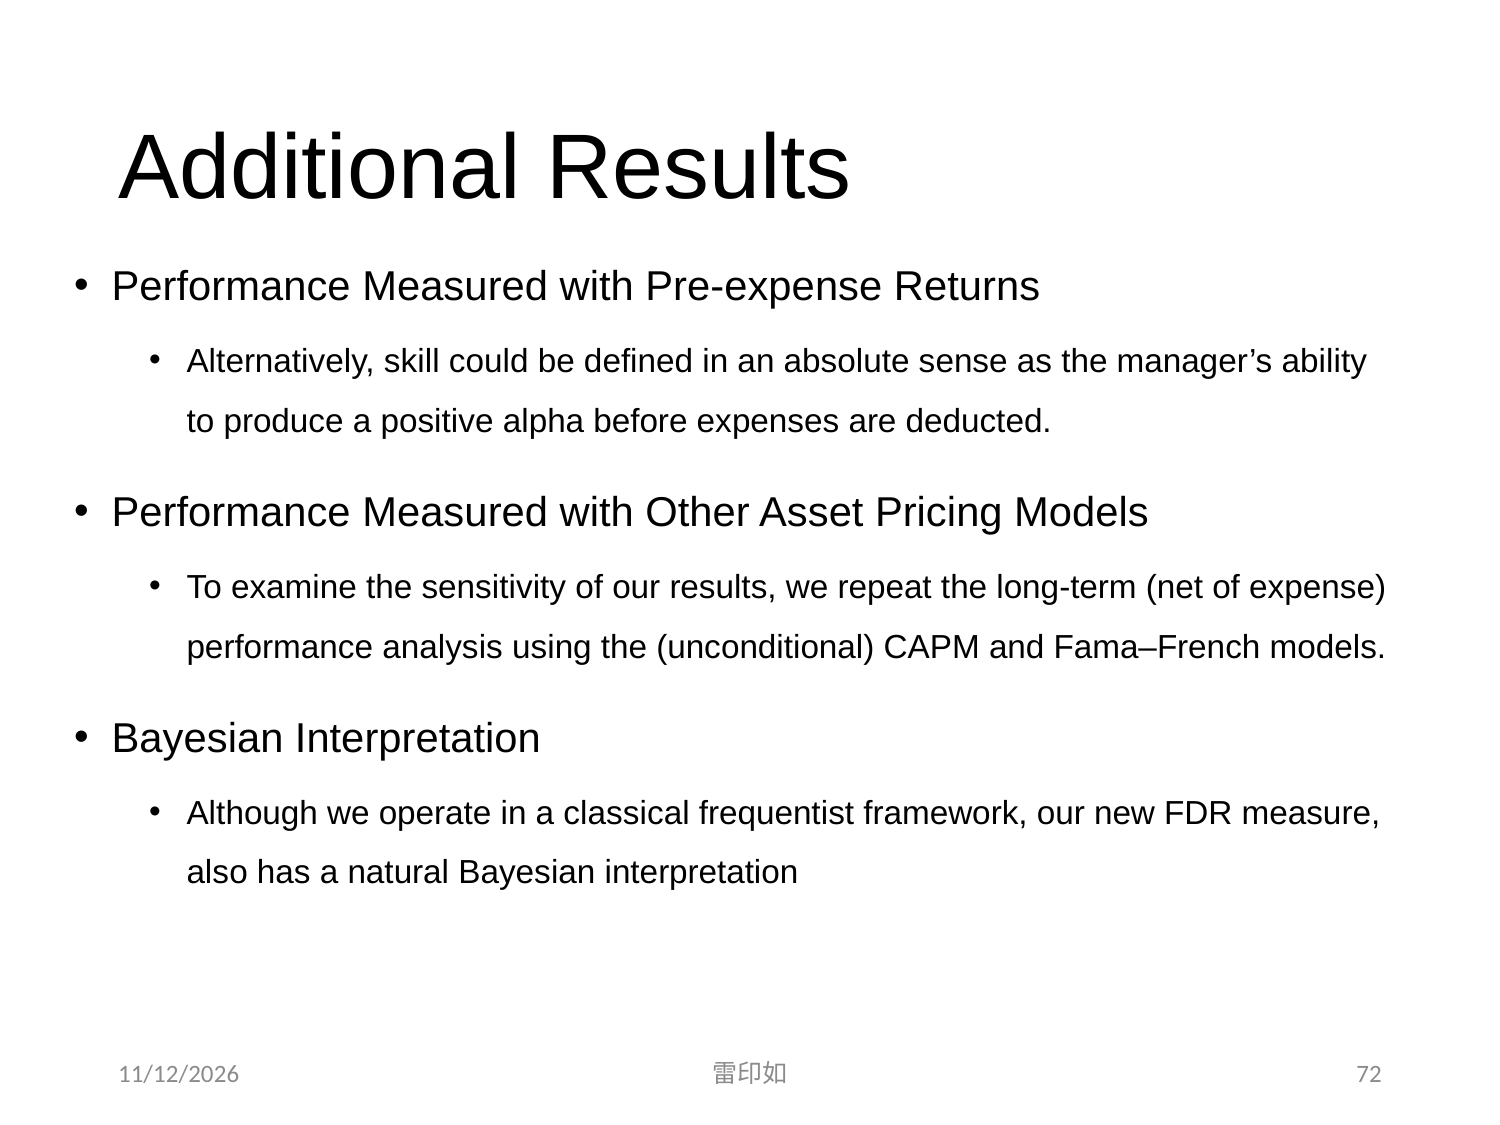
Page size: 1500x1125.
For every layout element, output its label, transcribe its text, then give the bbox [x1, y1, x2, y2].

slide_number 72 [1059, 1042, 1397, 1103]
footer 雷印如 [496, 1042, 1004, 1103]
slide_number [103, 1042, 441, 1103]
title Additional Results [103, 59, 1397, 278]
